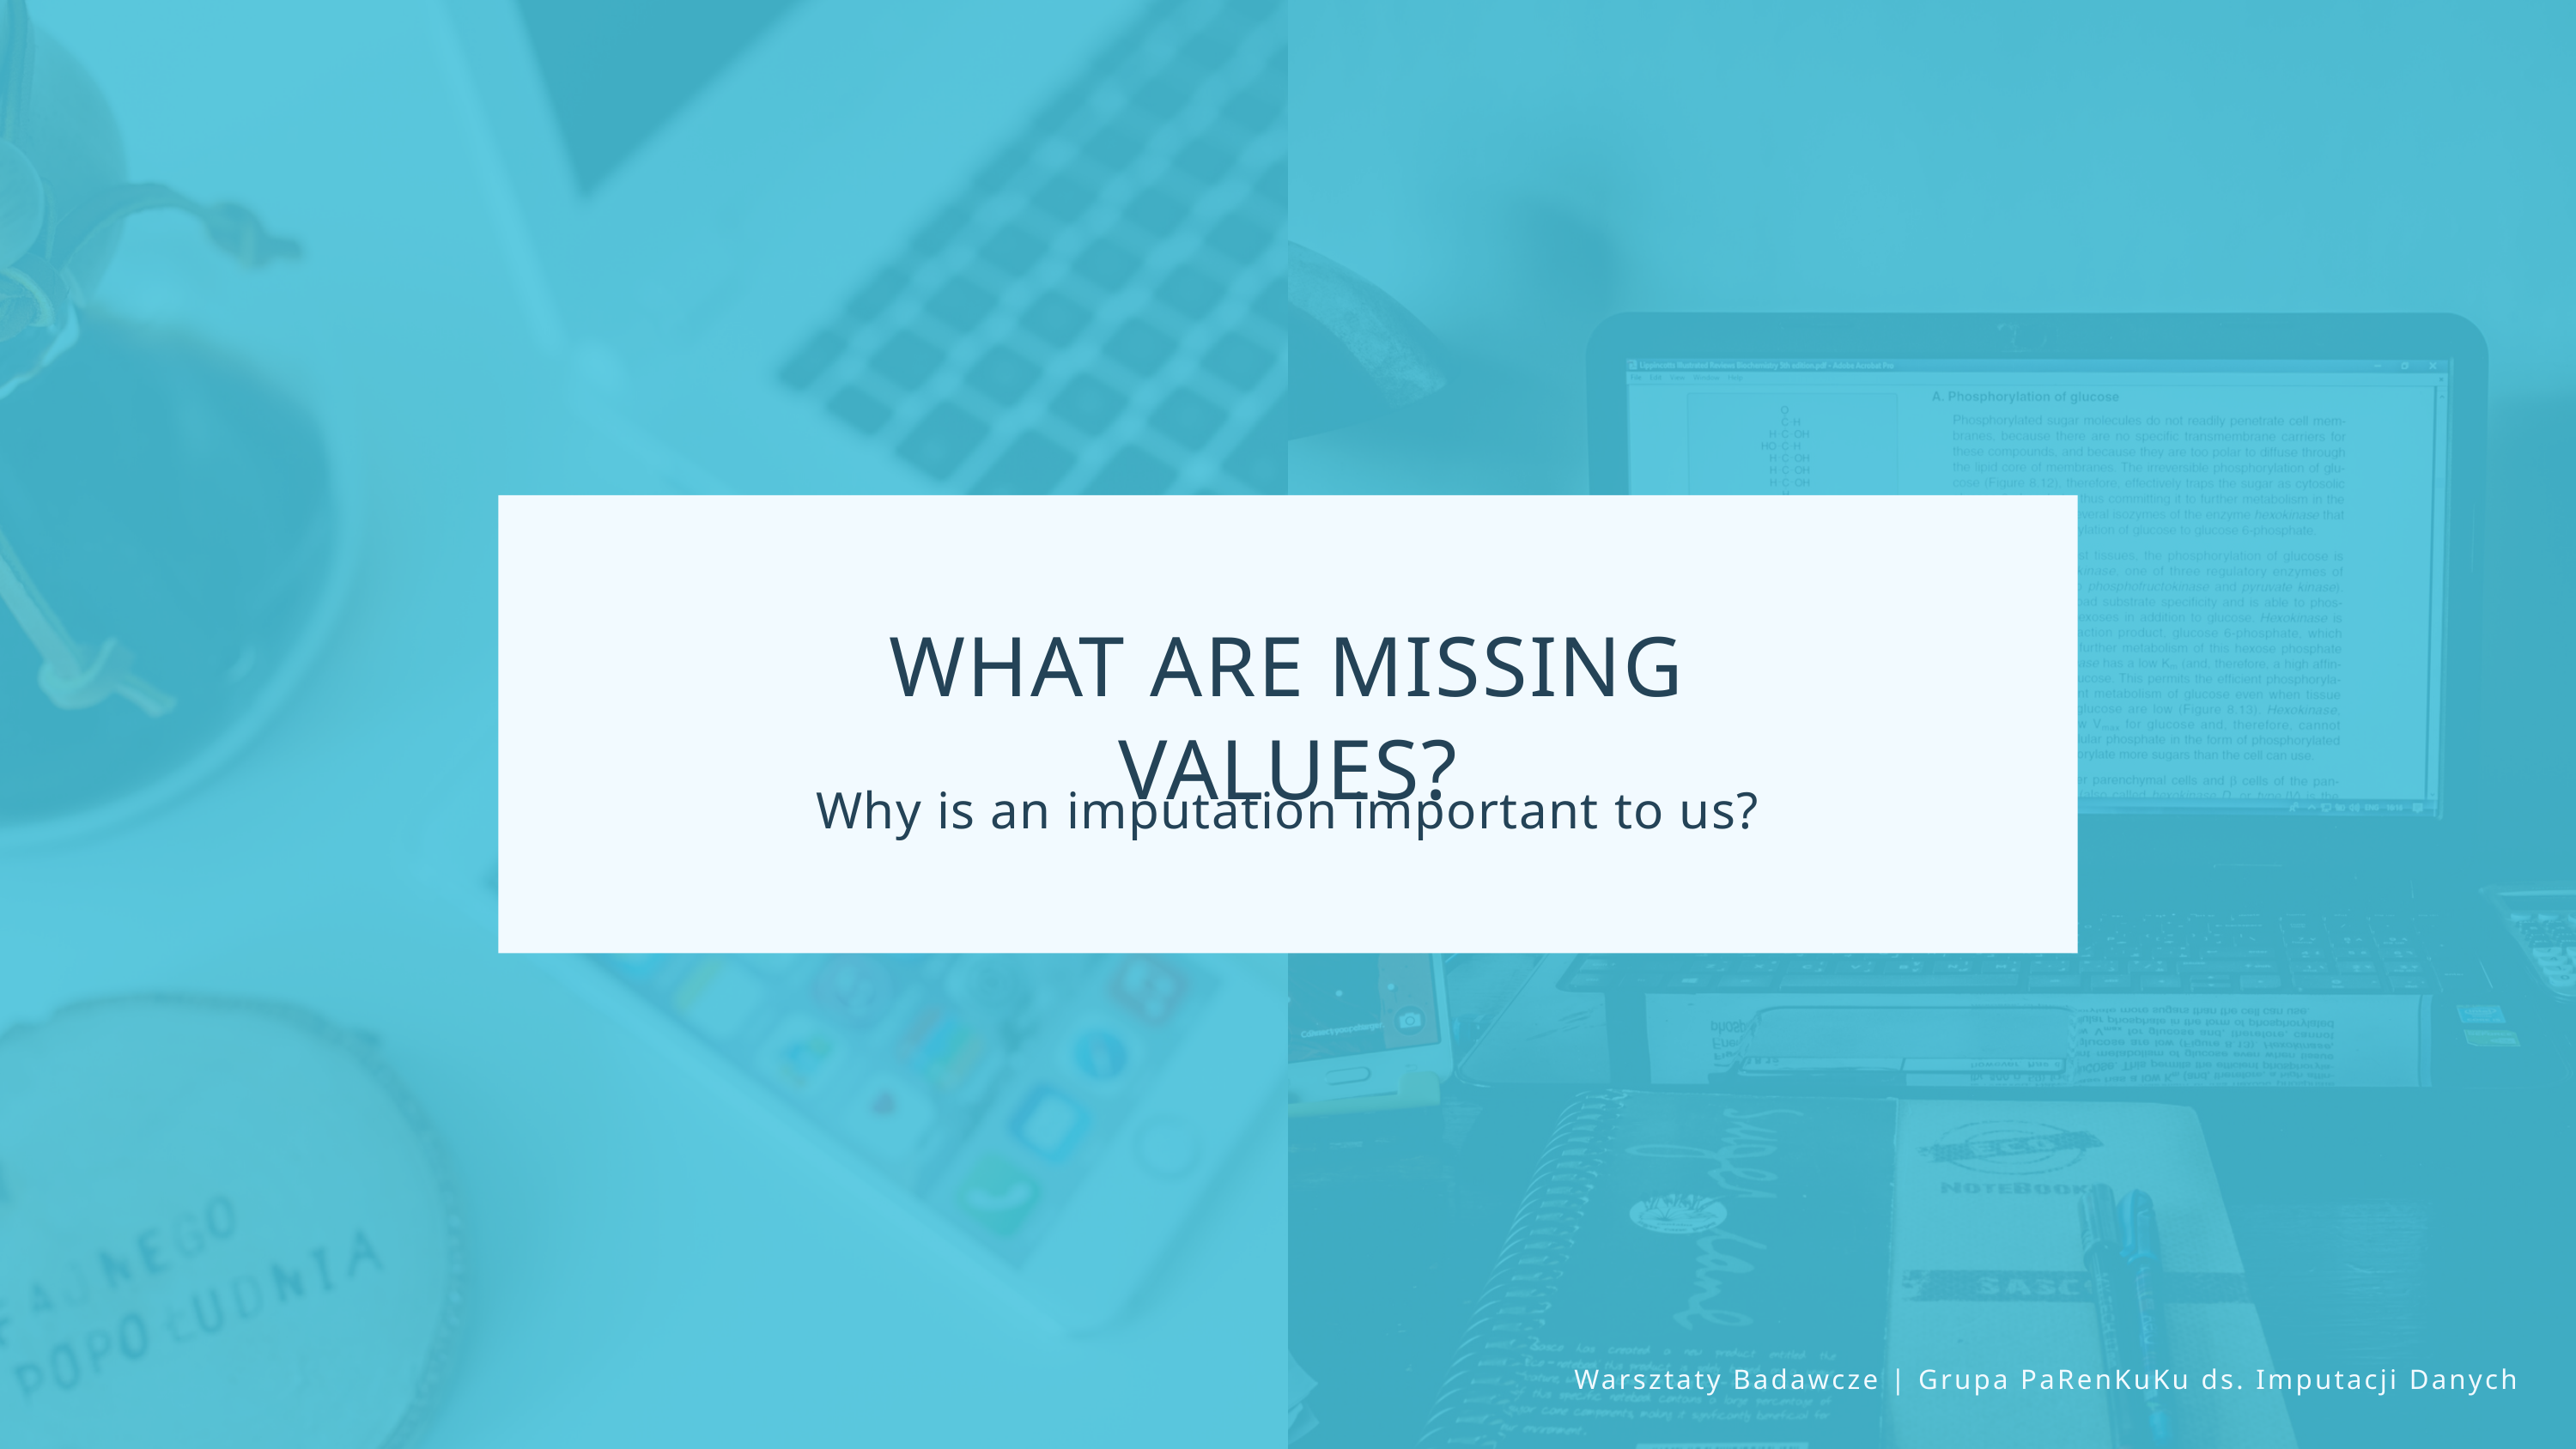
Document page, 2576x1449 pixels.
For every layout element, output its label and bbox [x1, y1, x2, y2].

text_box [0, 0, 2576, 1449]
text_box [498, 494, 2078, 954]
